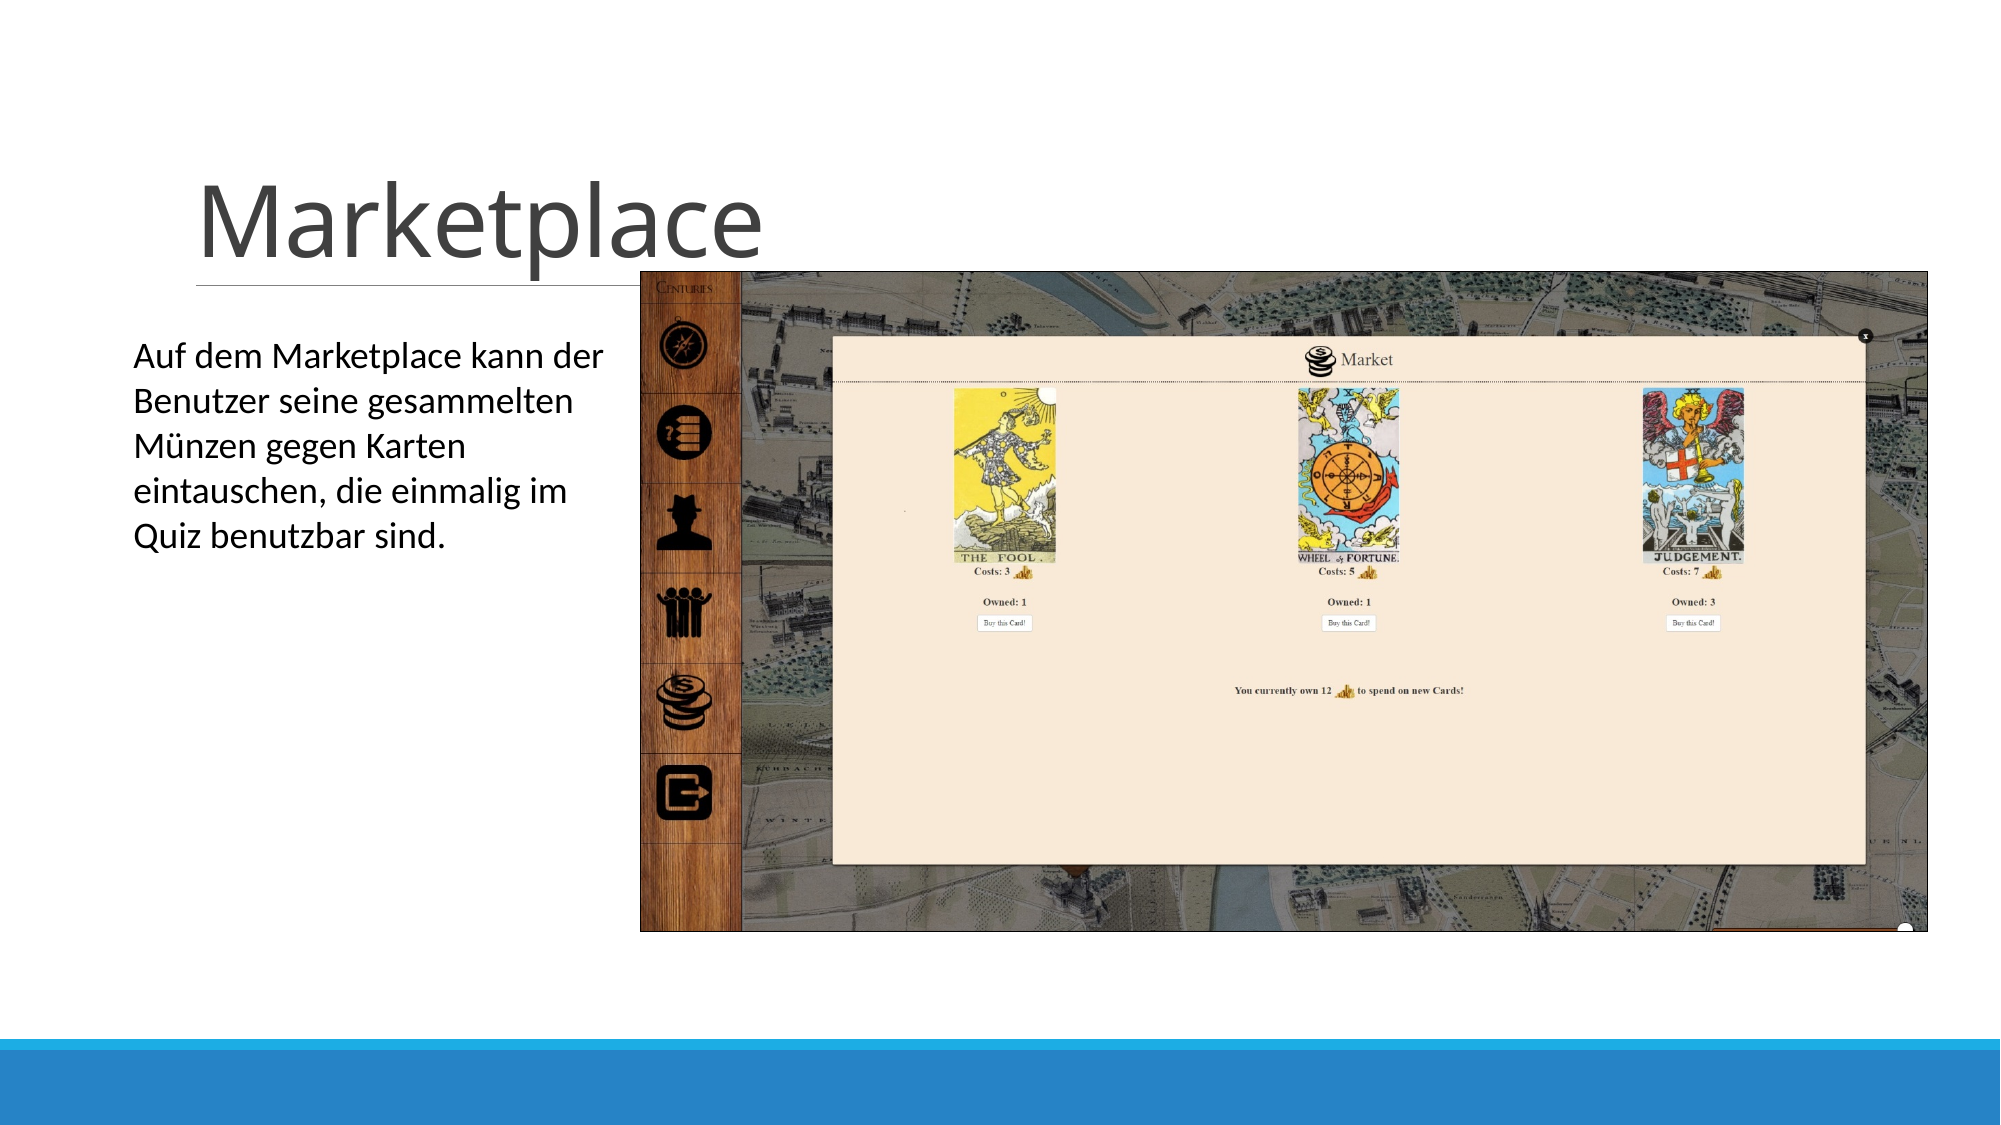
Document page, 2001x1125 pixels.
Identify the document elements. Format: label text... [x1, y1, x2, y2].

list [640, 271, 1929, 932]
title Marketplace [180, 47, 1830, 285]
text_box Auf dem Marketplace kann der Benutzer seine gesammelten Münzen gegen Karten eintauschen, die einmalig im Quiz benutzbar sind. [118, 323, 632, 564]
